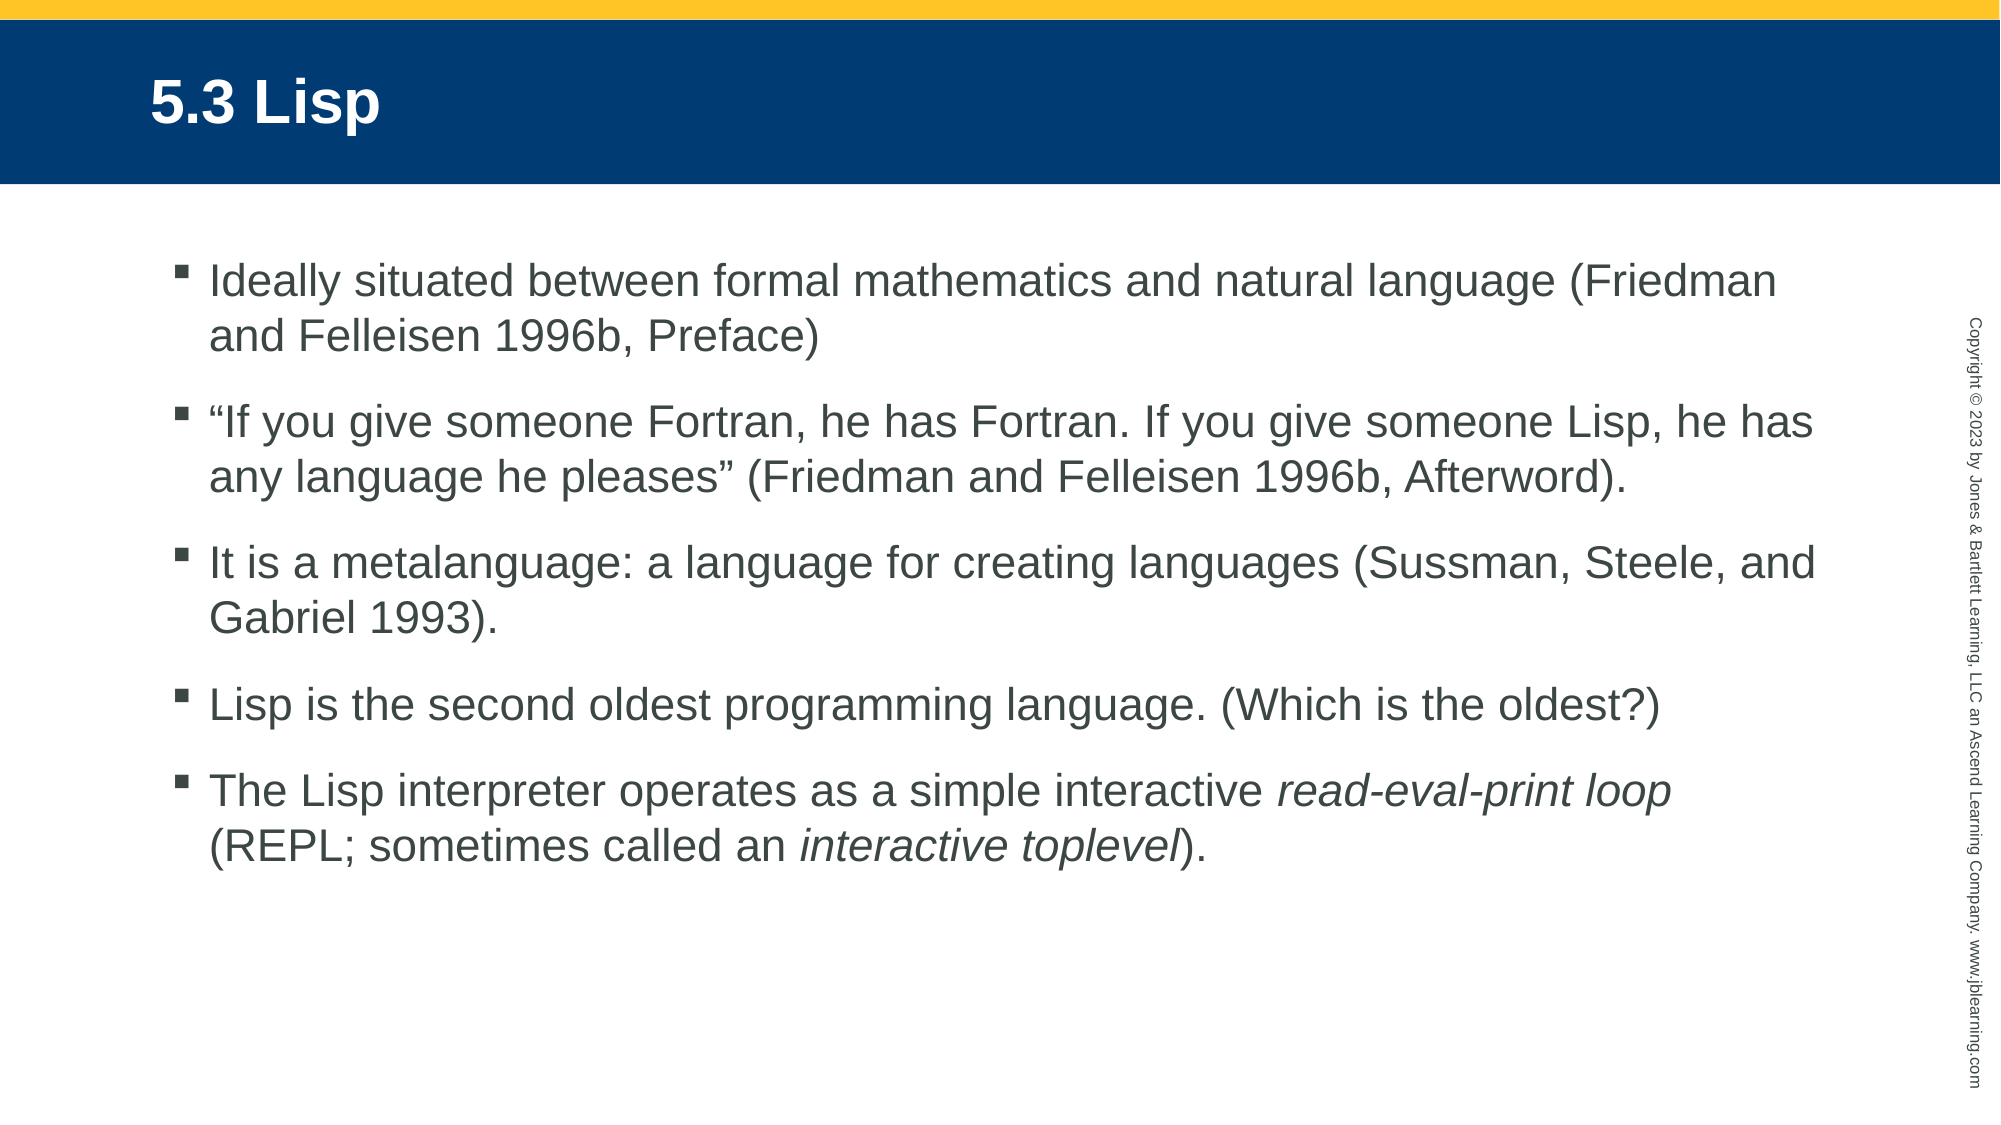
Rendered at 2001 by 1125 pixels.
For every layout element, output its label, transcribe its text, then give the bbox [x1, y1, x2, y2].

list Ideally situated between formal mathematics and natural language (Friedman and Felleisen 1996b, Preface) “If you give someone Fortran, he has Fortran. If you give someone Lisp, he has any language he pleases” (Friedman and Felleisen 1996b, Afterword). It is a metalanguage: a language for creating languages (Sussman, Steele, and Gabriel 1993). Lisp is the second oldest programming language. (Which is the oldest?) The Lisp interpreter operates as a simple interactive read-eval-print loop (REPL; sometimes called an interactive toplevel). [156, 243, 1844, 1014]
title 5.3 Lisp [0, 19, 2000, 185]
